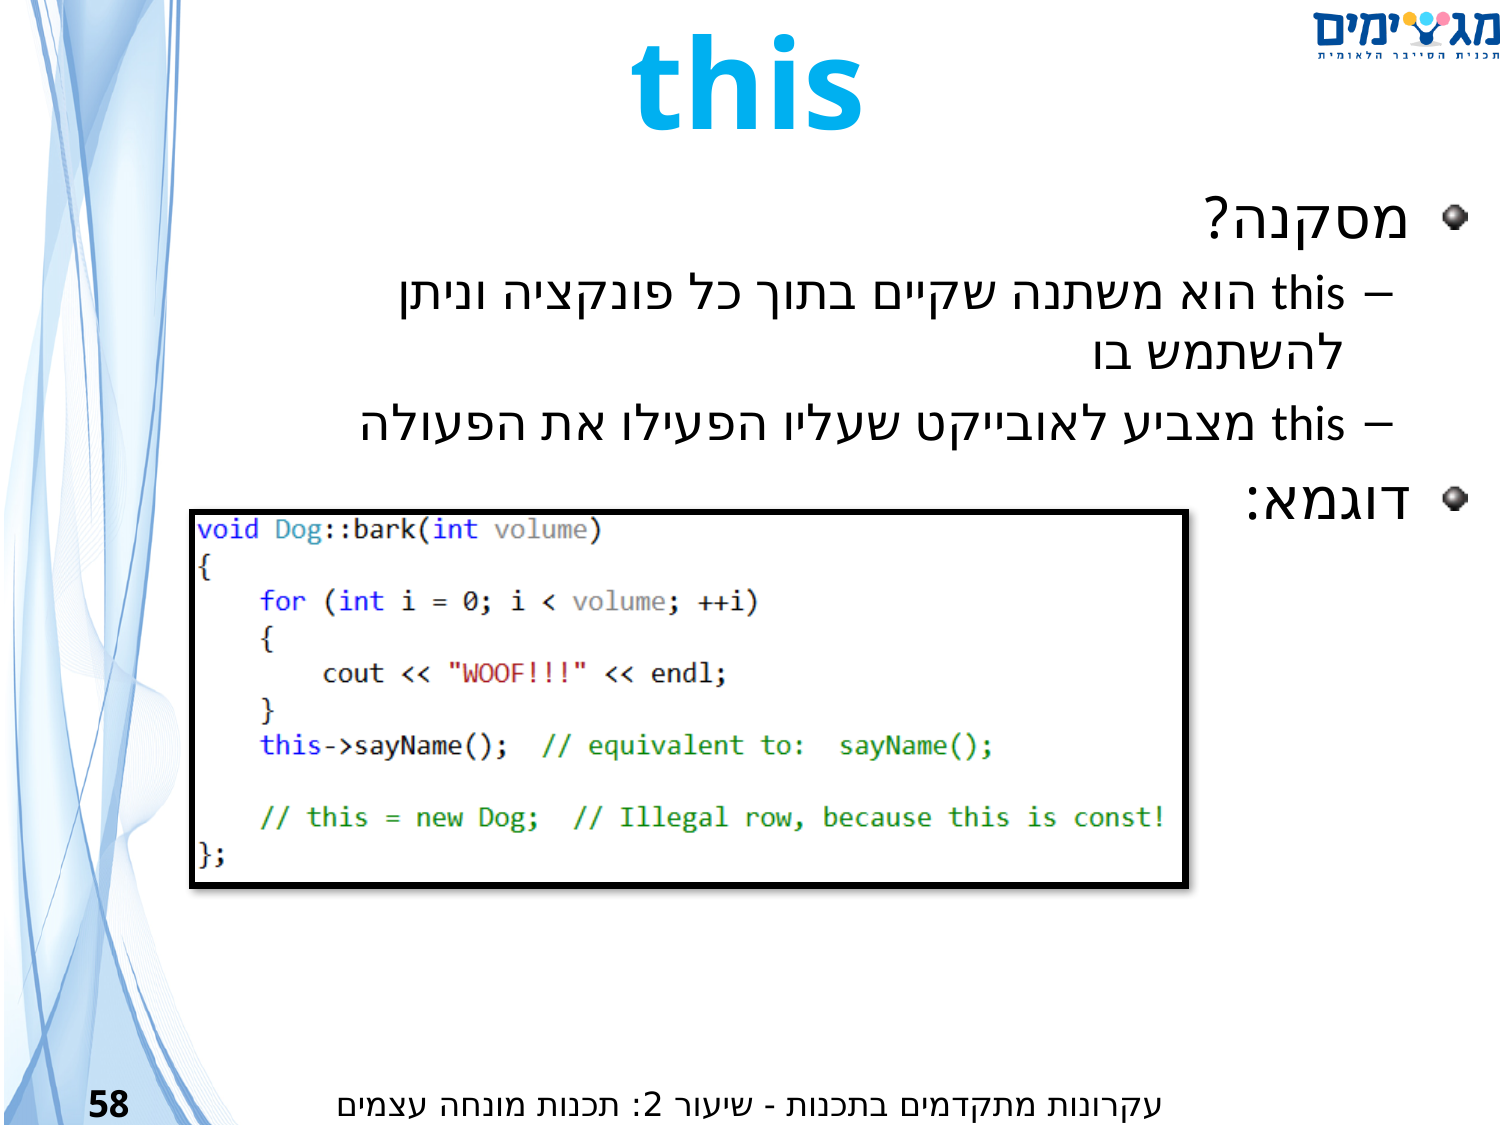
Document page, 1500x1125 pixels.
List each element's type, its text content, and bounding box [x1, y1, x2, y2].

picture [194, 514, 1183, 883]
picture [1438, 482, 1468, 511]
picture [4, 0, 254, 1125]
picture [1438, 200, 1468, 230]
list מסקנה? this הוא משתנה שקיים בתוך כל פונקציה וניתן להשתמש בו this מצביע לאובייקט שעליו הפעילו את הפעולה דוגמא: [170, 172, 1483, 1073]
picture [1306, 0, 1500, 87]
list this [190, 0, 1306, 163]
